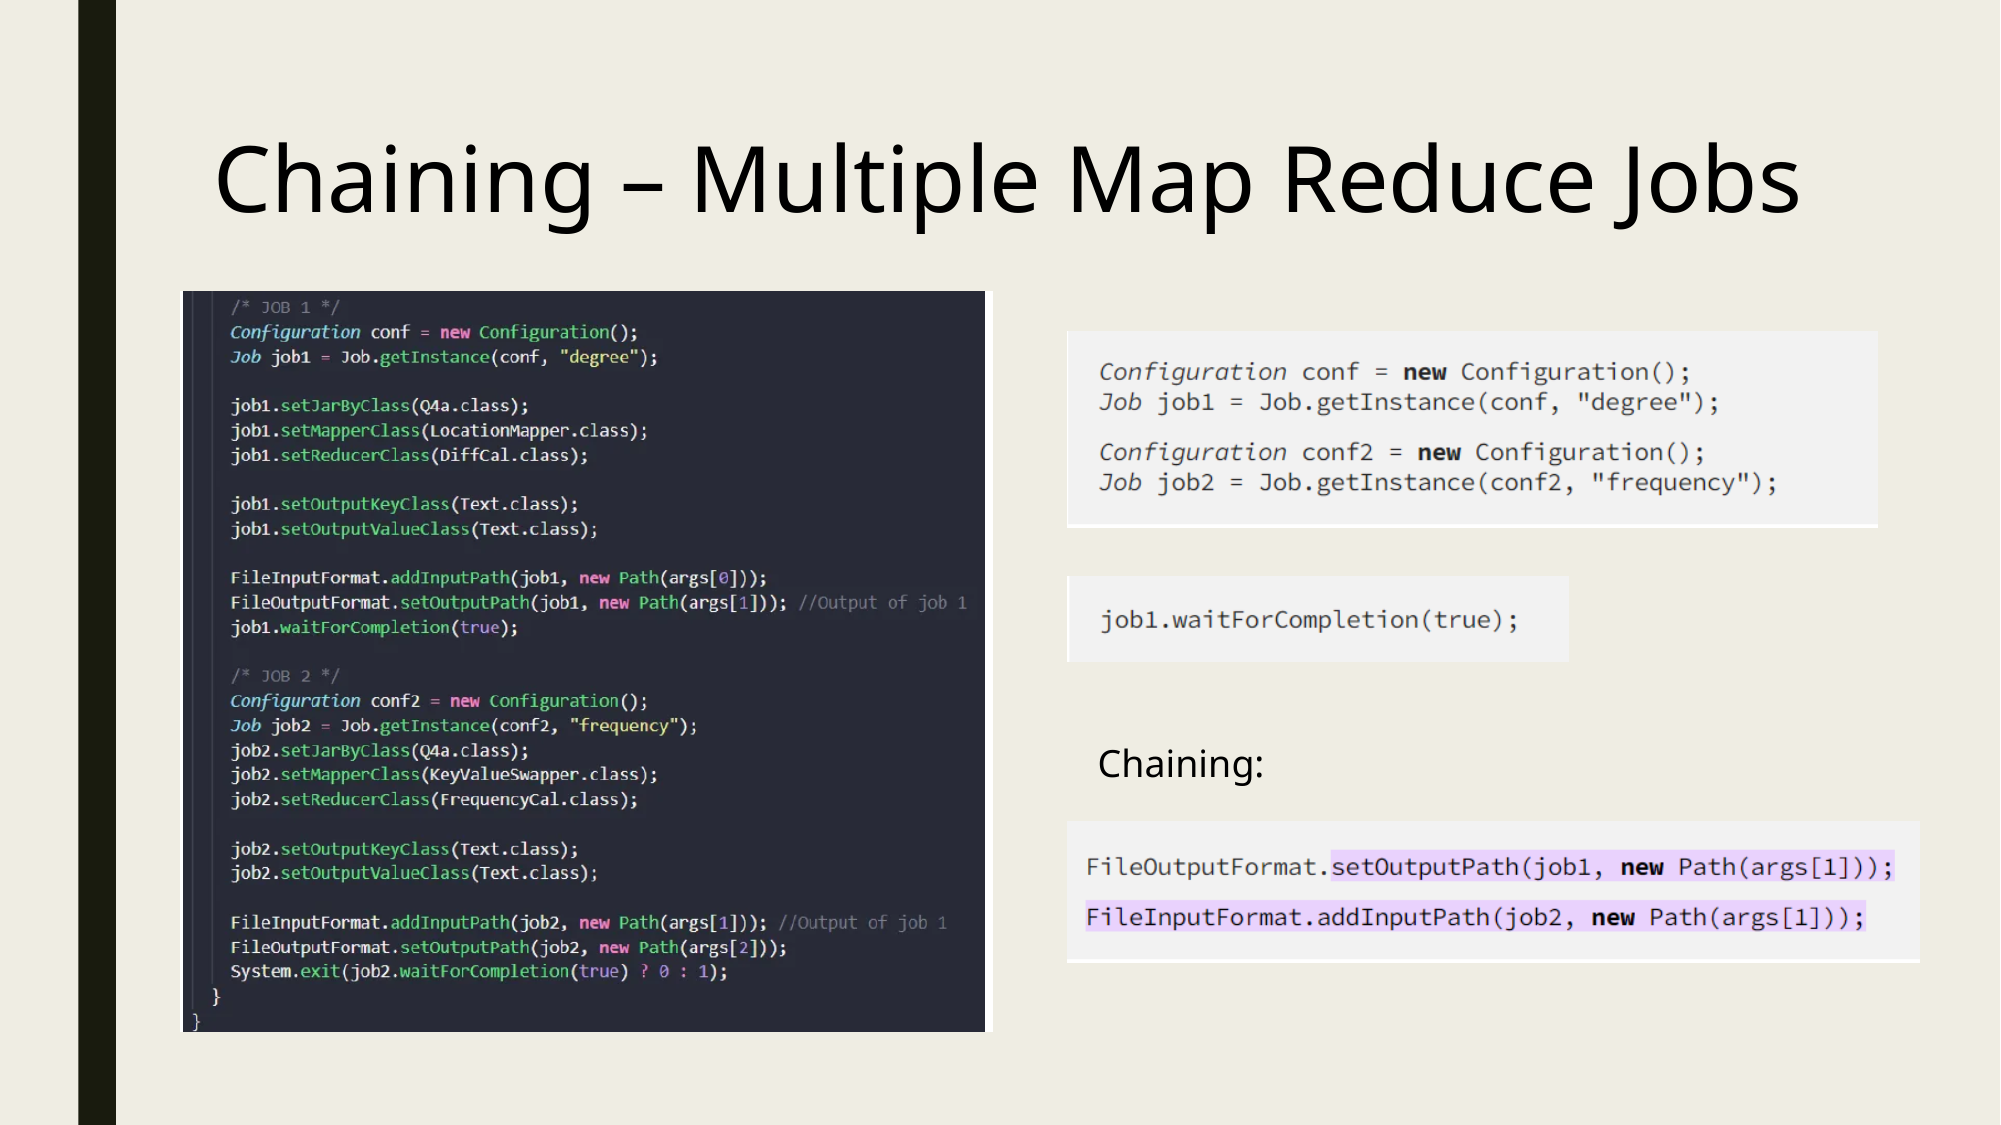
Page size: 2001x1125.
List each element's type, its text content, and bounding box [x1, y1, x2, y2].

picture [1067, 821, 1920, 963]
text_box Chaining: [1083, 732, 1473, 793]
text_box Chaining – Multiple Map Reduce Jobs [132, 113, 1886, 239]
picture [1067, 576, 1569, 662]
picture [1067, 331, 1878, 529]
picture [180, 291, 993, 1032]
